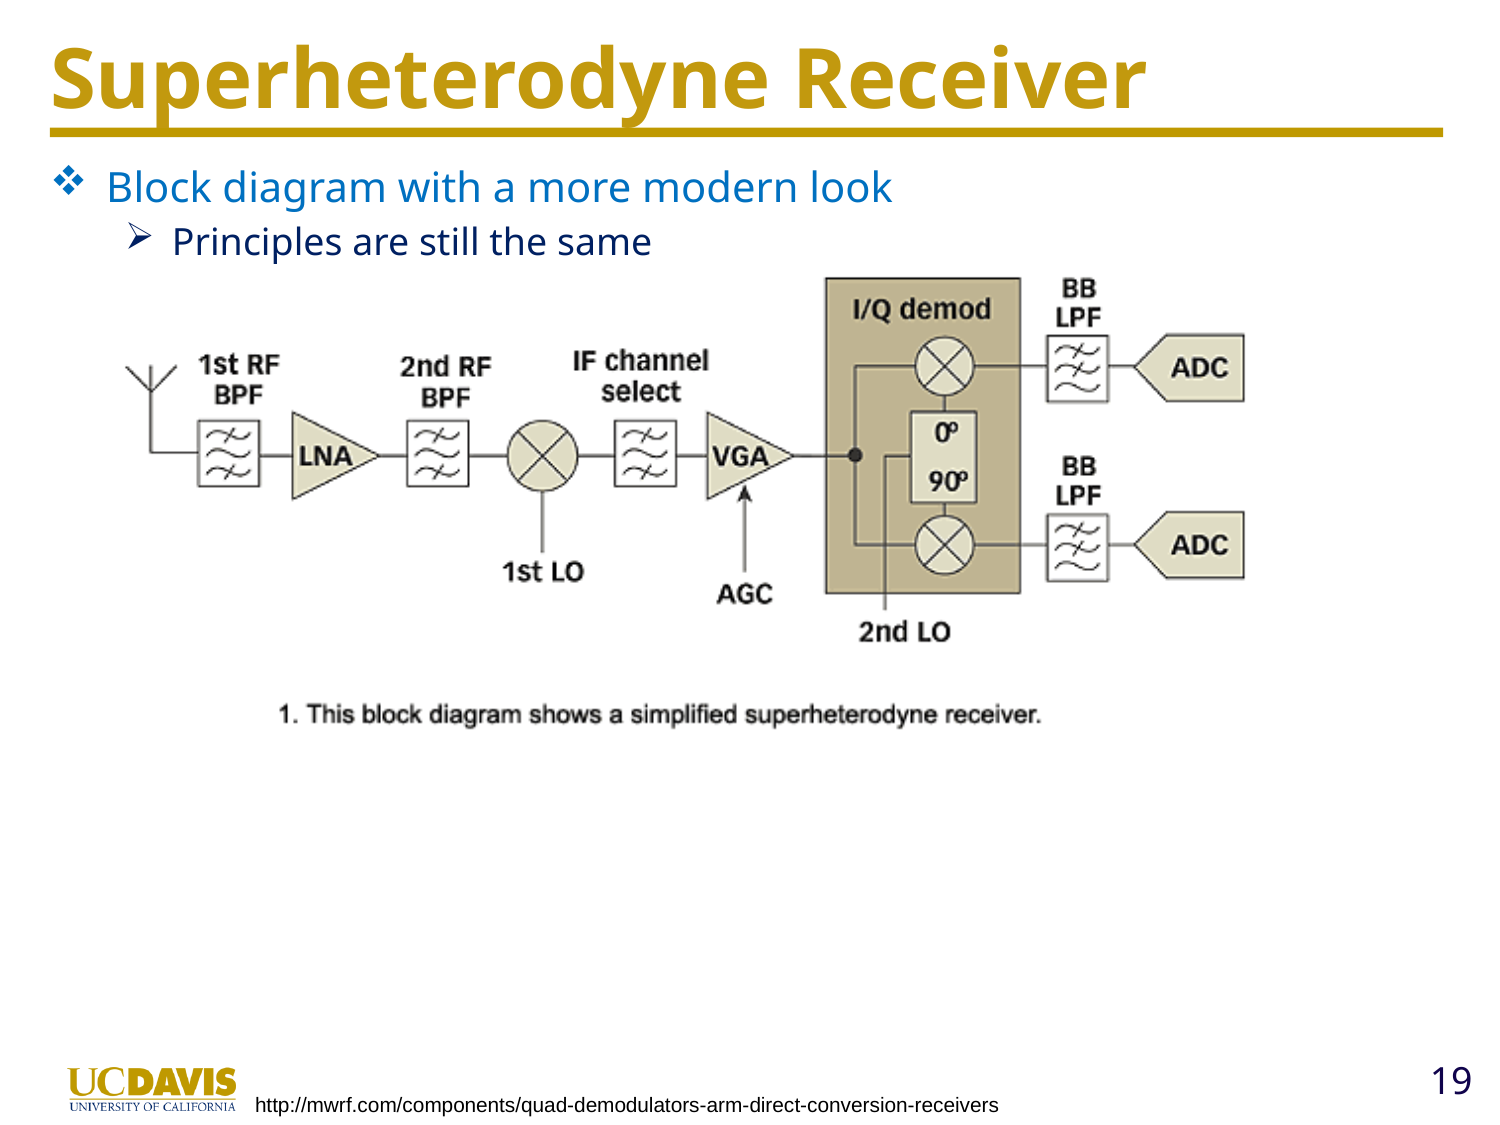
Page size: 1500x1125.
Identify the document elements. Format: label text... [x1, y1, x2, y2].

text_box http://mwrf.com/components/quad-demodulators-arm-direct-conversion-receivers [240, 1084, 1098, 1125]
title Superheterodyne Receiver [49, 0, 1444, 151]
picture [118, 266, 1256, 765]
list Block diagram with a more modern look Principles are still the same [49, 152, 1444, 865]
picture [67, 1067, 236, 1111]
